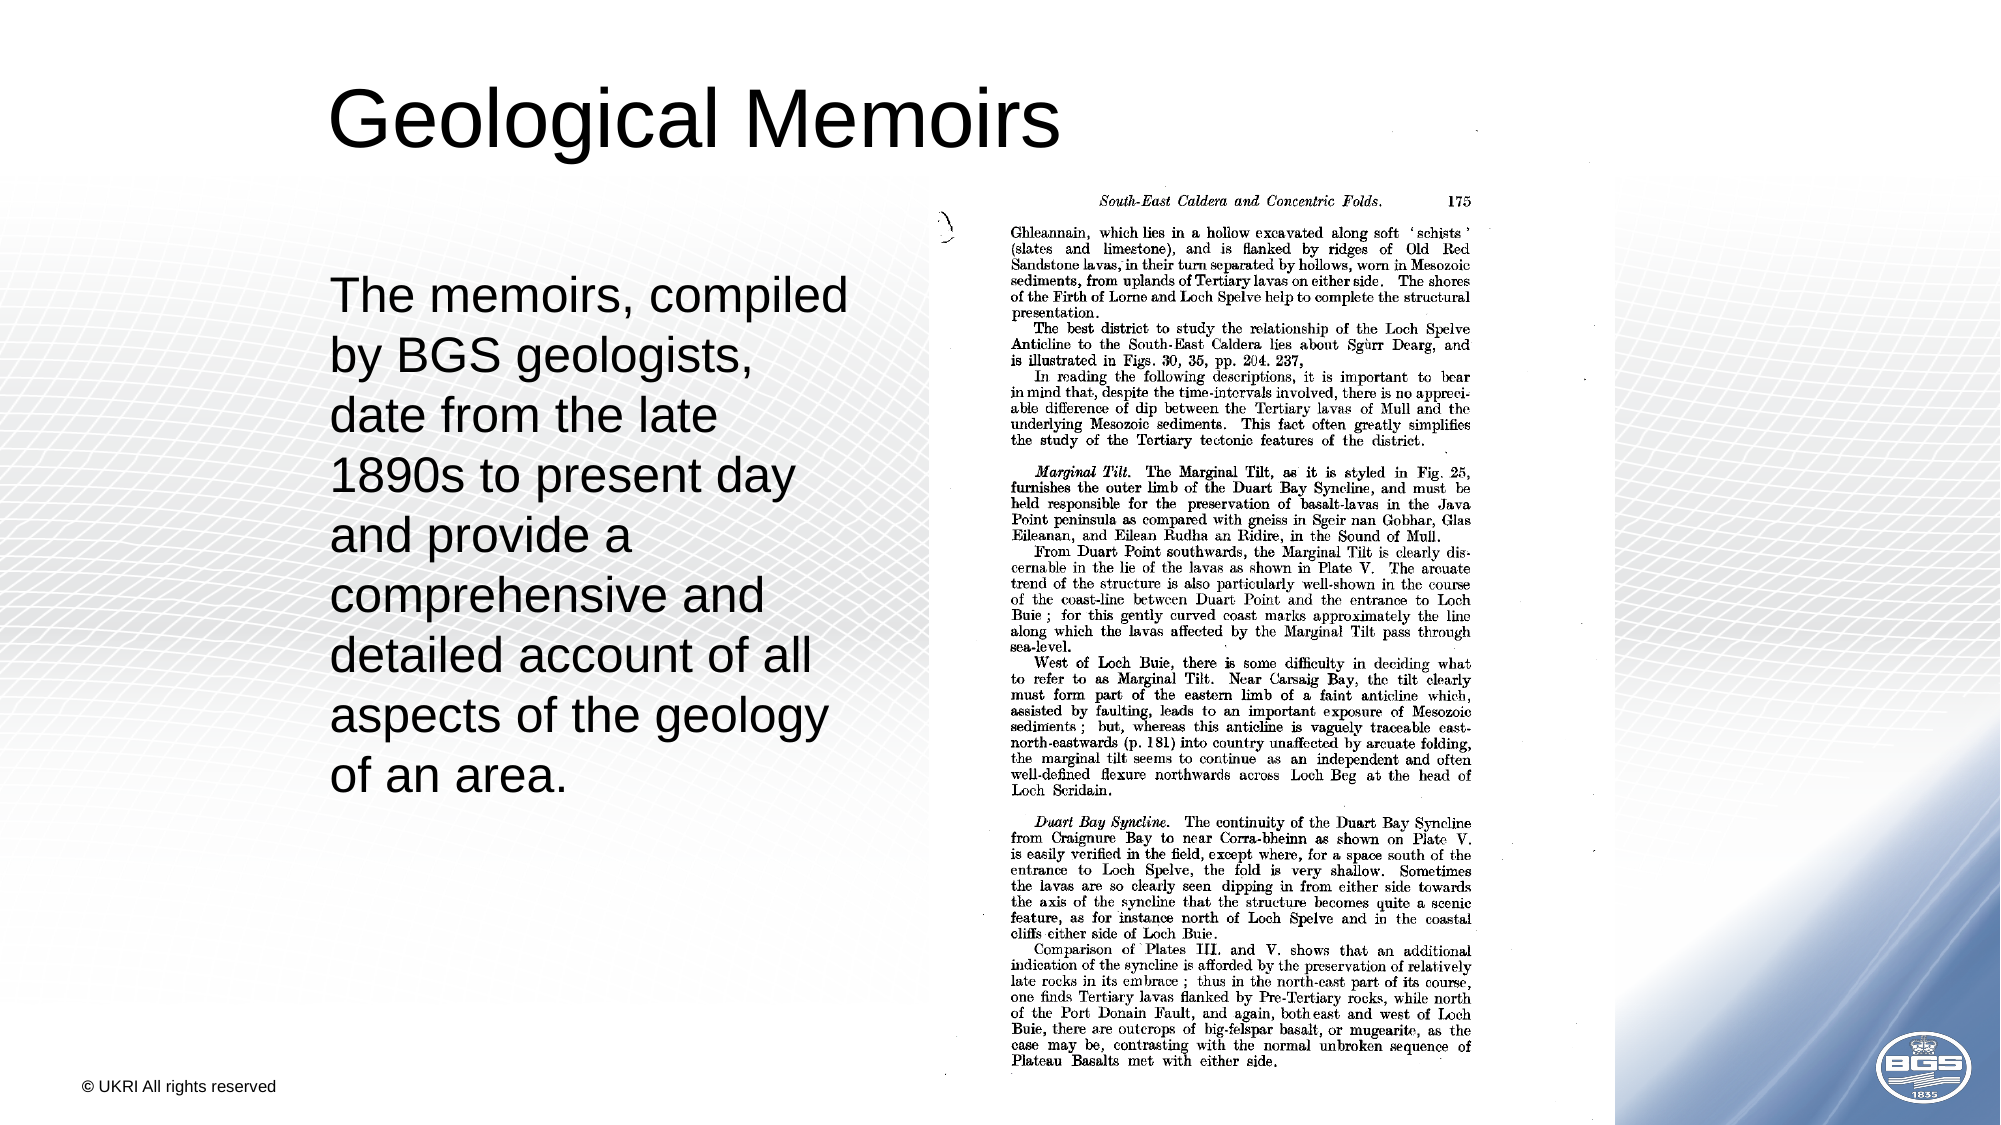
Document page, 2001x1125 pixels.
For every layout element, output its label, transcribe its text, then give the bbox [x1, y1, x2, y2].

picture [0, 0, 2000, 1125]
text_box The memoirs, compiled by BGS geologists, date from the late 1890s to present day and provide a comprehensive and detailed account of all aspects of the geology of an area. [314, 255, 871, 811]
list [928, 113, 1615, 1125]
title Geological Memoirs [312, 19, 1494, 208]
